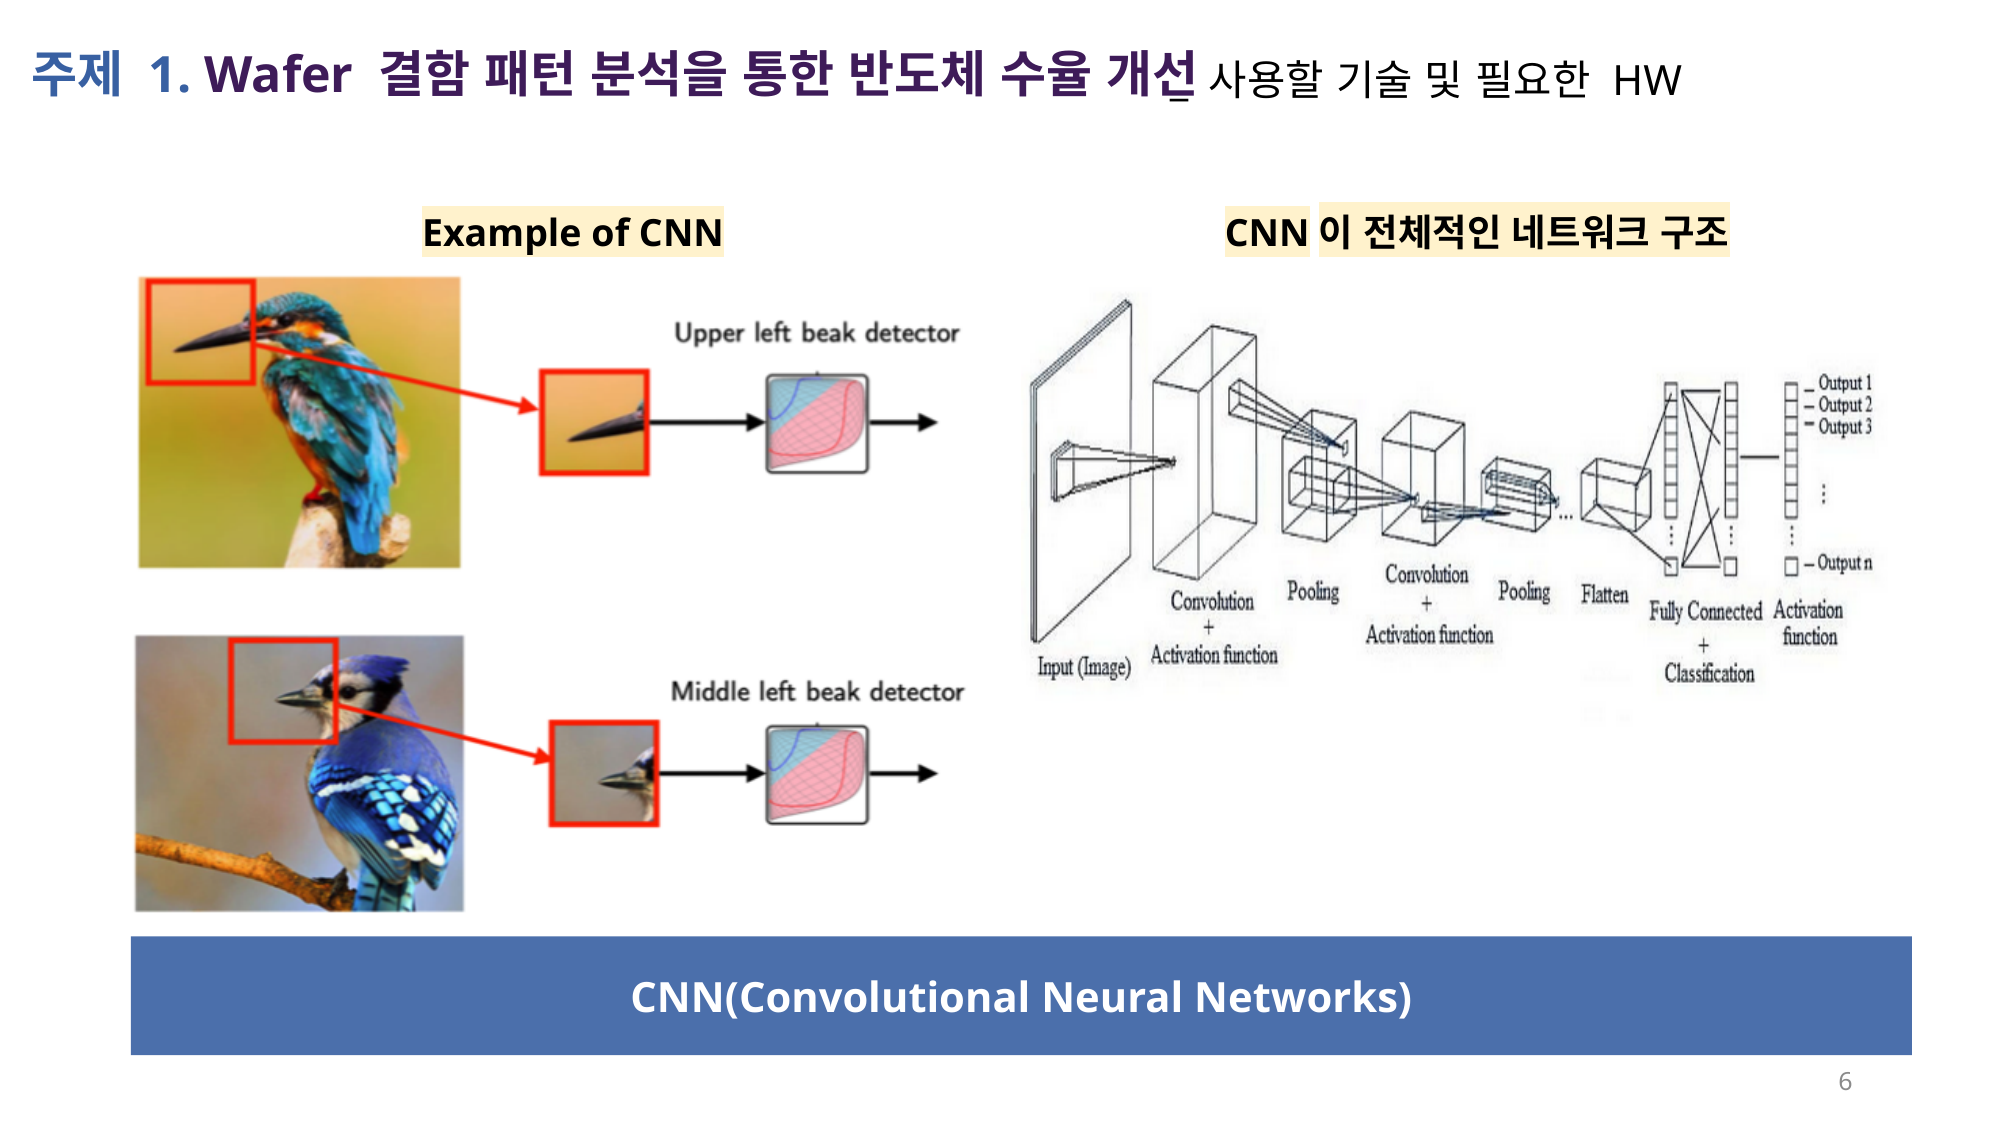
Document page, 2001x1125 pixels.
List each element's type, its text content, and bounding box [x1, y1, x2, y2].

text_box Example of CNN [407, 192, 1007, 261]
text_box CNN(Convolutional Neural Networks) [130, 935, 1913, 1056]
picture [124, 268, 1001, 926]
picture [1021, 268, 1889, 727]
text_box CNN이 전체적인 네트워크 구조 [1209, 192, 1809, 261]
text_box _ 사용할 기술 및 필요한 HW [1154, 46, 1697, 111]
text_box 주제 1. Wafer 결함 패턴 분석을 통한 반도체 수율 개선 [16, 35, 1214, 111]
slide_number 6 [1417, 1056, 1868, 1113]
